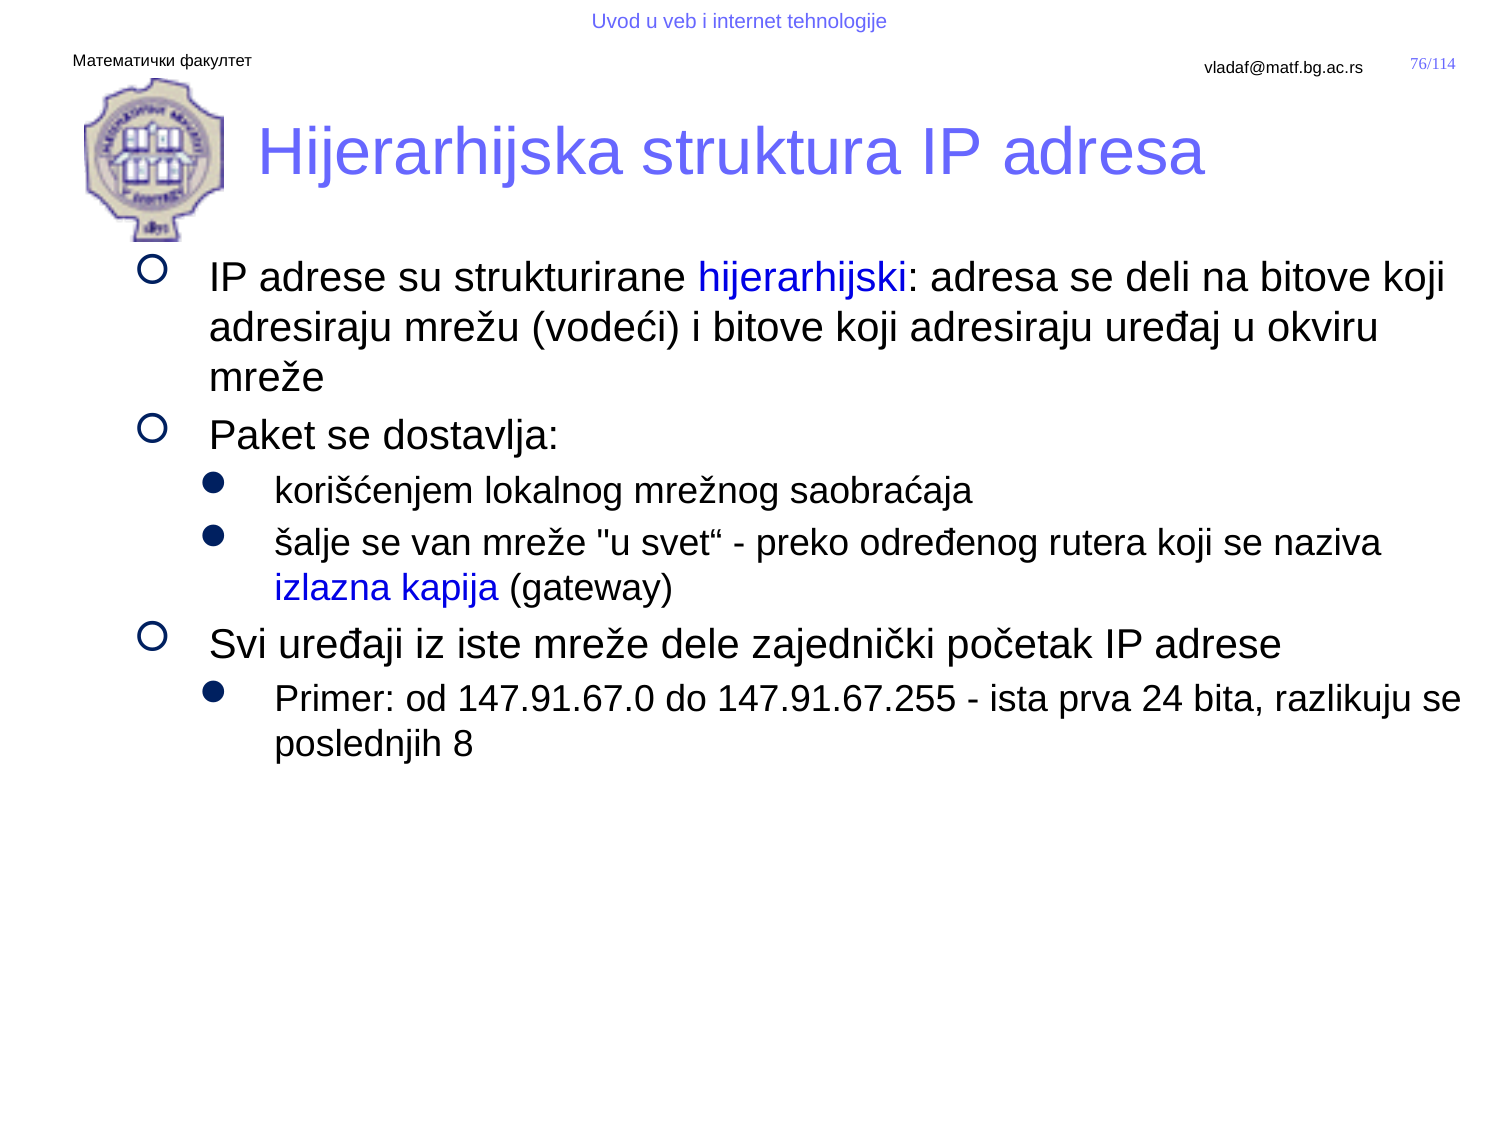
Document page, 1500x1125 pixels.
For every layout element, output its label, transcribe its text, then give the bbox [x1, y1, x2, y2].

picture [84, 78, 224, 242]
title Hijerarhijska struktura IP adresa [242, 54, 1388, 242]
list IP adrese su strukturirane hijerarhijski: adresa se deli na bitove koji adresiraju mrežu (vodeći) i bitove koji adresiraju uređaj u okviru mreže Paket se dostavlja: korišćenjem lokalnog mrežnog saobraćaja šalje se van mreže "u svet“ - preko određenog rutera koji se naziva izlazna kapija (gateway) Svi uređaji iz iste mreže dele zajednički početak IP adrese Primer: od 147.91.67.0 do 147.91.67.255 - ista prva 24 bita, razlikuju se poslednjih 8 [53, 242, 1483, 598]
